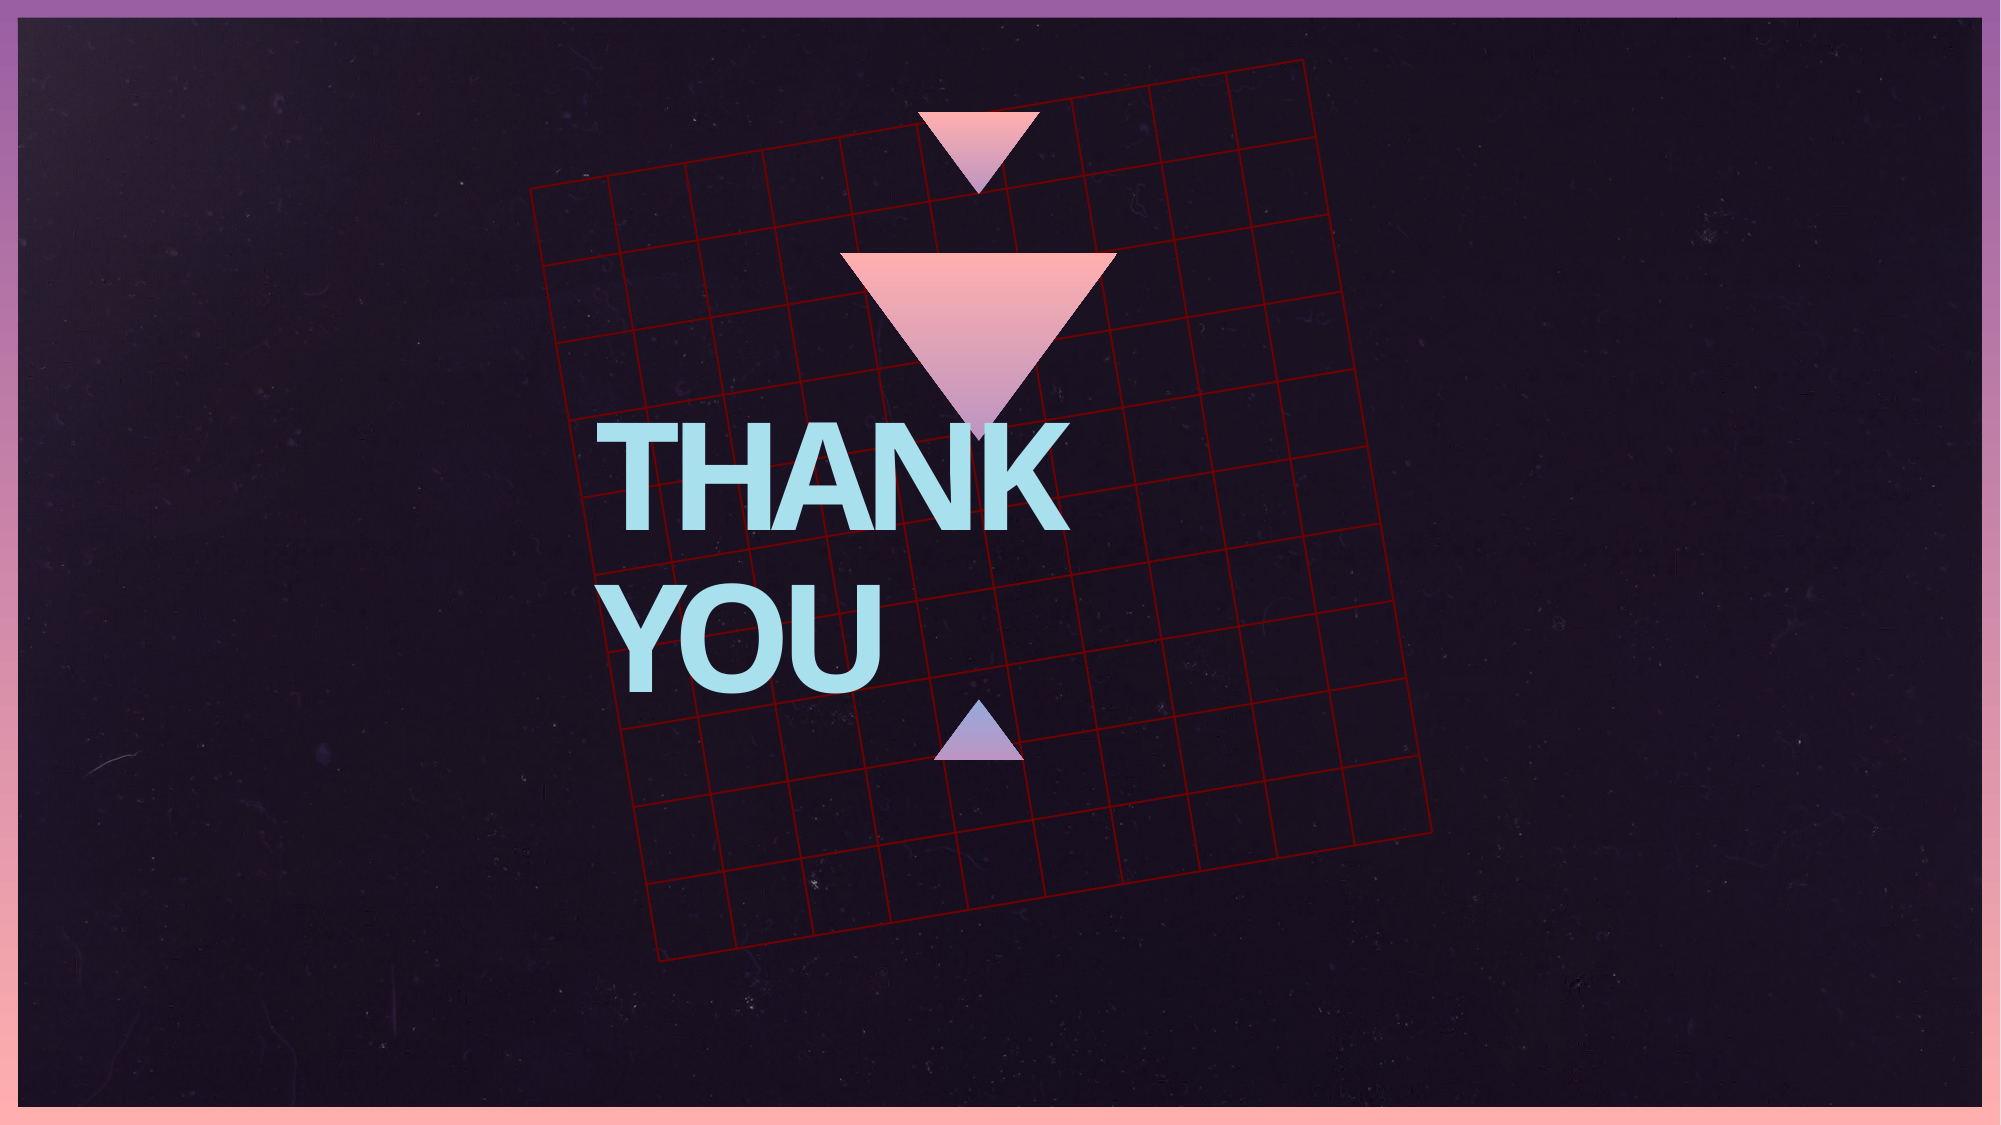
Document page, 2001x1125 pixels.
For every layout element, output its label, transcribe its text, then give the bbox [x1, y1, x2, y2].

picture [18, 18, 1982, 1107]
title THANK YOU [595, 480, 1363, 645]
